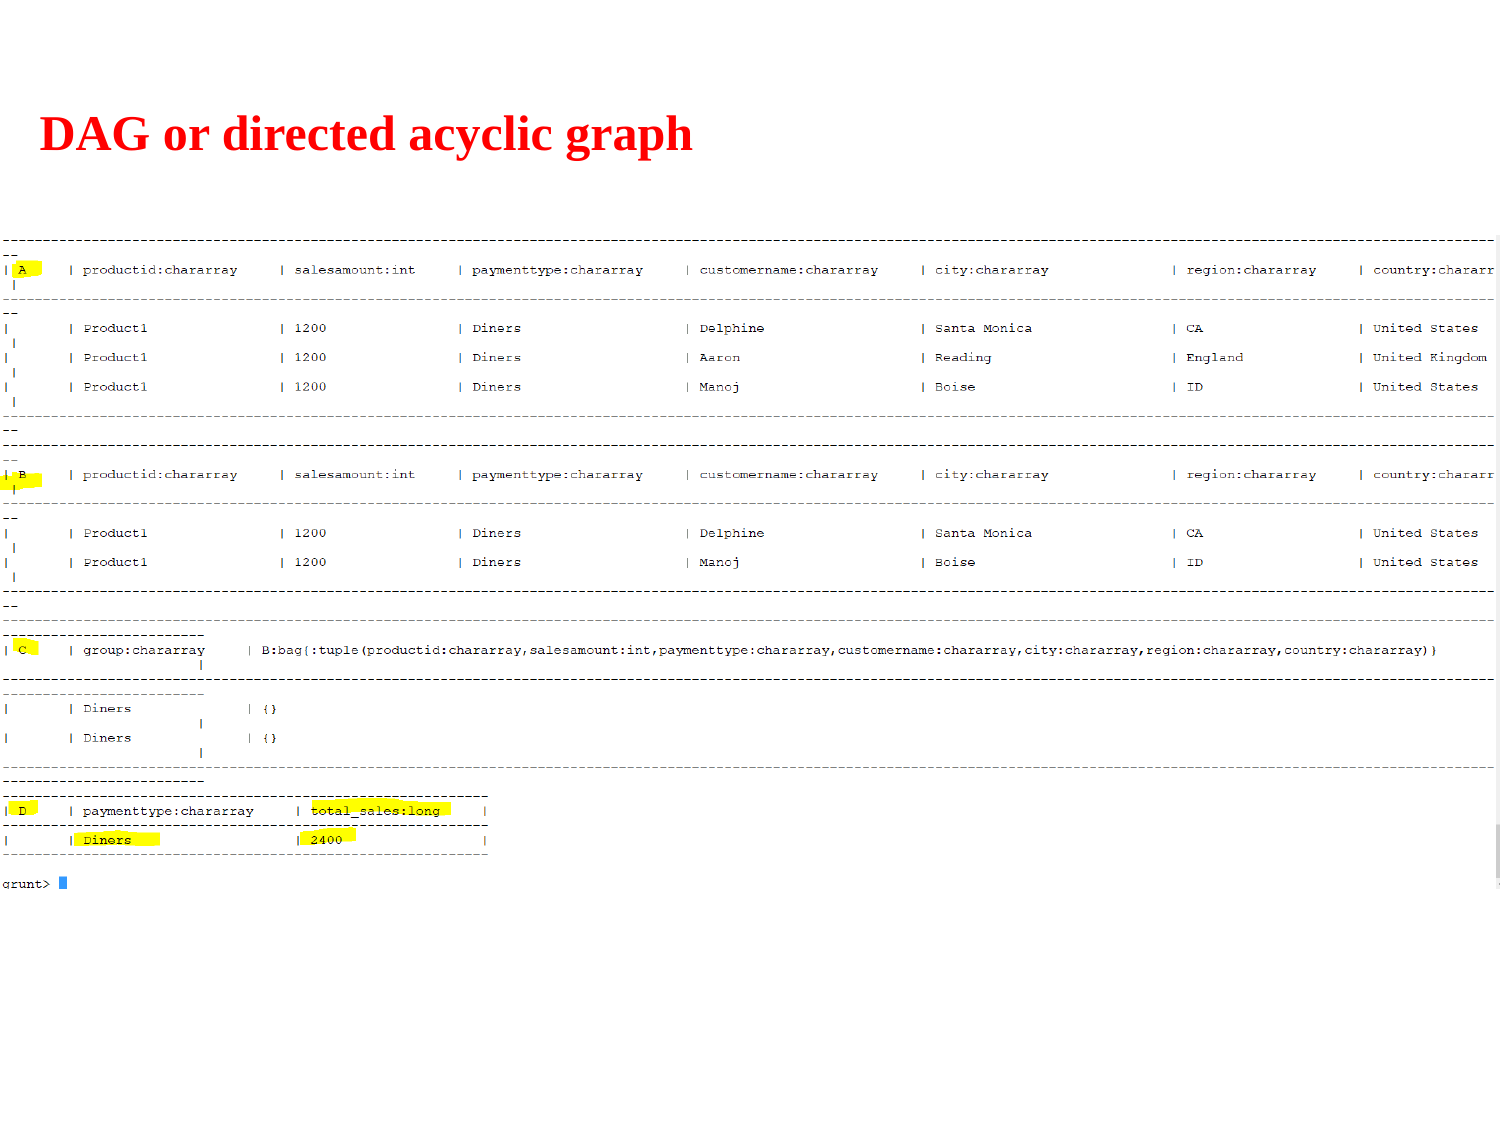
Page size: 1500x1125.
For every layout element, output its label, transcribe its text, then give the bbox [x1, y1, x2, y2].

picture [0, 235, 1500, 890]
text_box DAG or directed acyclic graph [24, 92, 838, 168]
